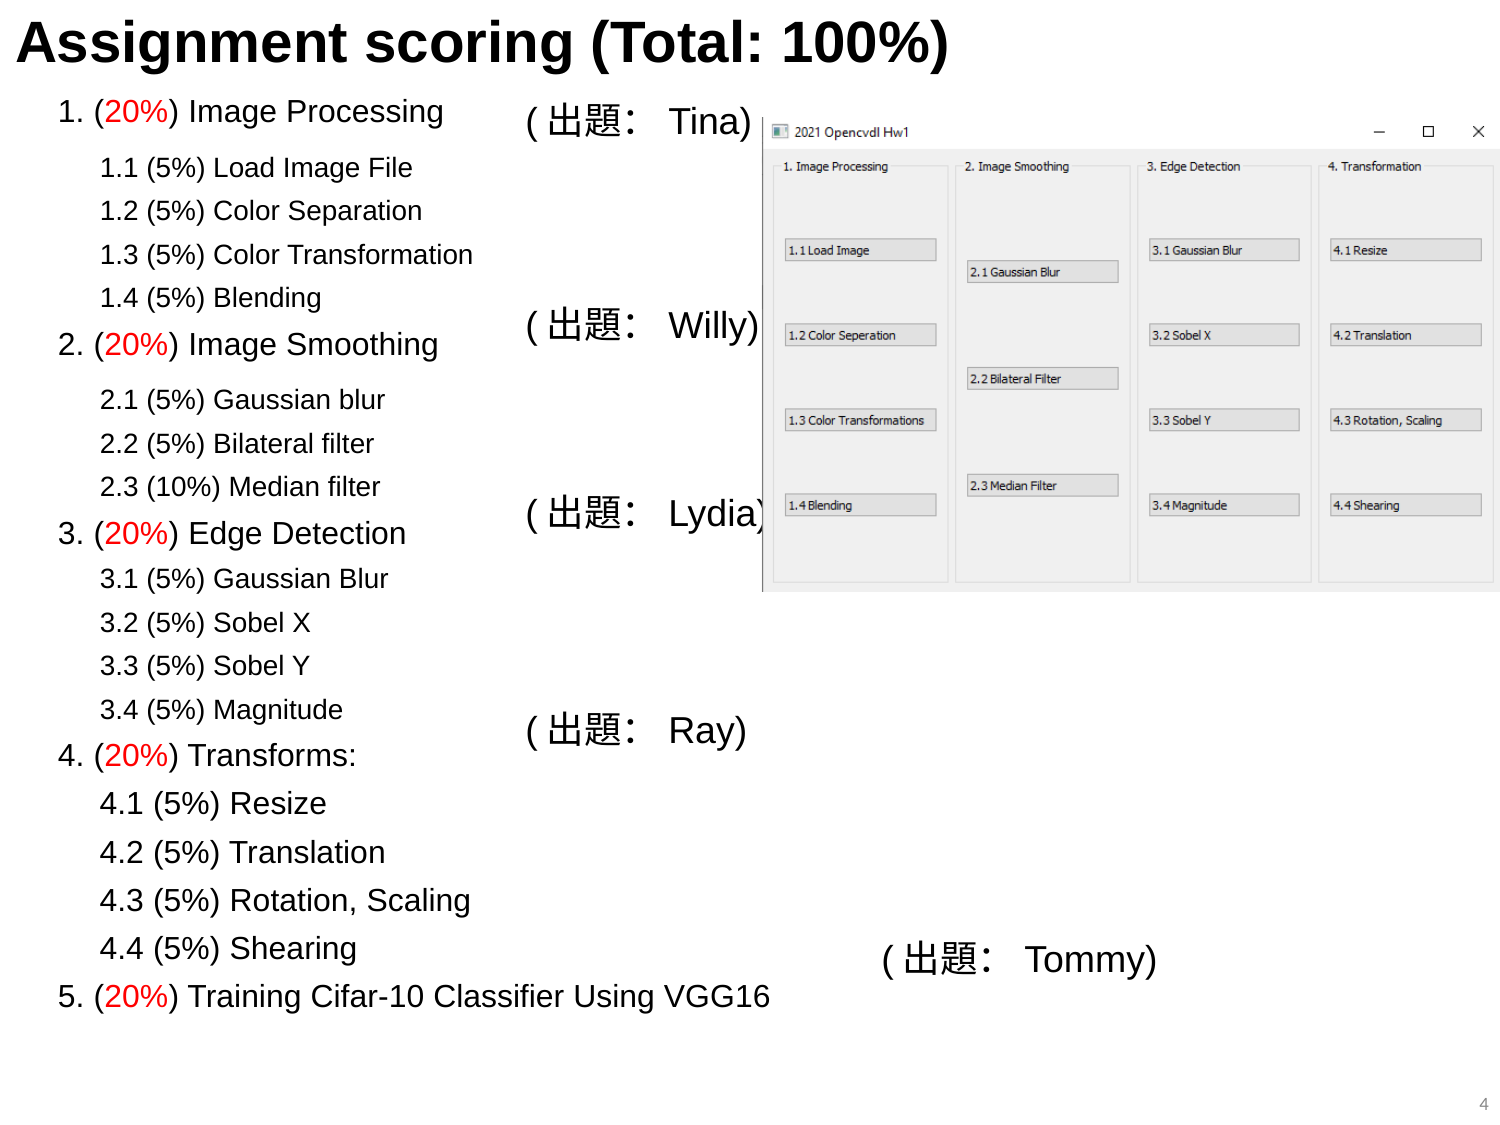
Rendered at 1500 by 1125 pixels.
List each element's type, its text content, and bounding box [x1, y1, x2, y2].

text_box (出題：Willy) [510, 293, 761, 354]
title Assignment scoring (Total: 100%) [0, 1, 1294, 85]
list 1. (20%) Image Processing 1.1 (5%) Load Image File 1.2 (5%) Color Separation 1.3 (5%) Color Transformation 1.4 (5%) Blending 2. (20%) Image Smoothing 2.1 (5%) Gaussian blur 2.2 (5%) Bilateral filter 2.3 (10%) Median filter 3. (20%) Edge Detection 3.1 (5%) Gaussian Blur 3.2 (5%) Sobel X 3.3 (5%) Sobel Y 3.4 (5%) Magnitude 4. (20%) Transforms: 4.1 (5%) Resize 4.2 (5%) Translation 4.3 (5%) Rotation, Scaling 4.4 (5%) Shearing 5. (20%) Training Cifar-10 Classifier Using VGG16 [42, 83, 1481, 1028]
text_box (出題：Ray) [510, 698, 839, 759]
picture [761, 117, 1500, 592]
slide_number 4 [1162, 1080, 1500, 1125]
text_box (出題：Tommy) [866, 927, 1195, 988]
text_box (出題：Lydia) [510, 481, 761, 541]
text_box (出題：Tina) [510, 89, 839, 150]
